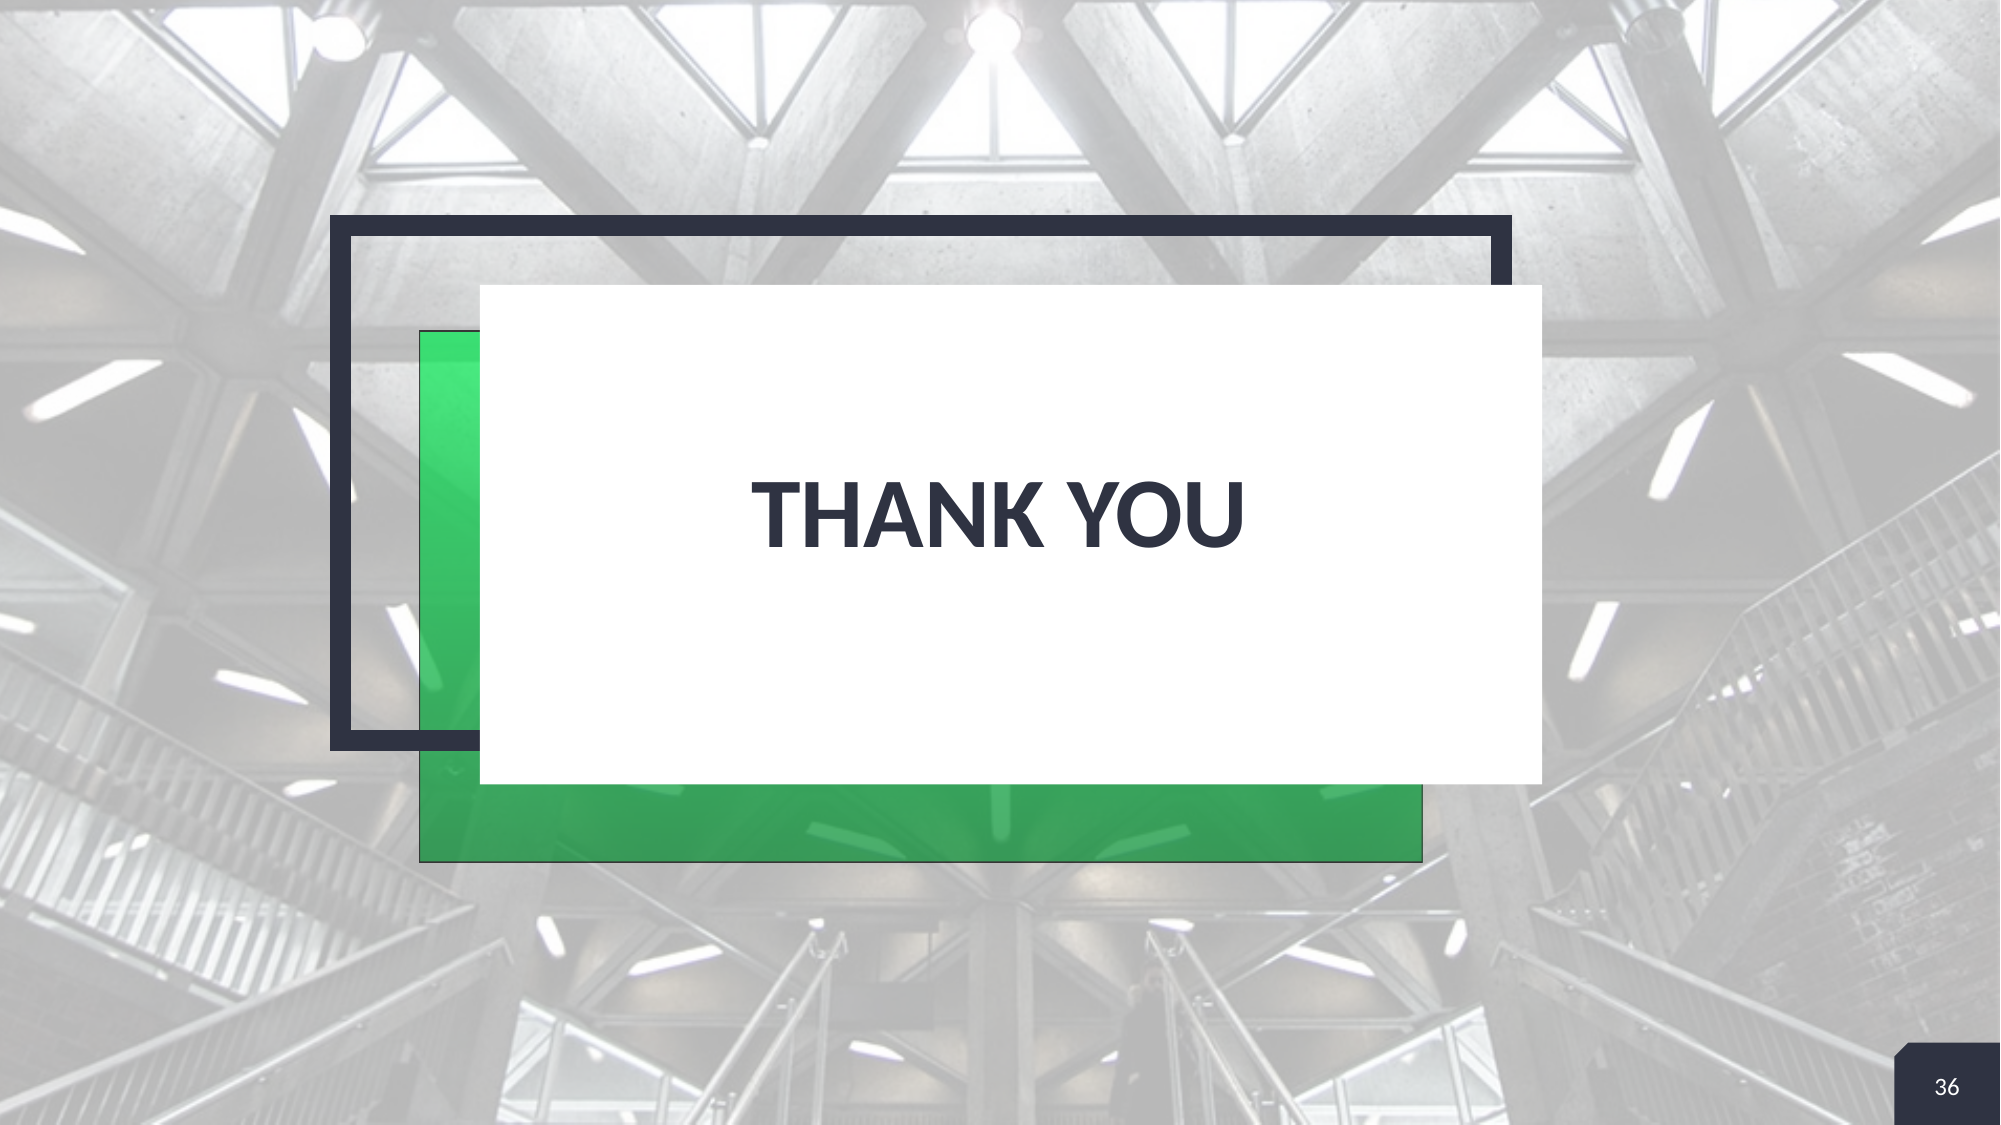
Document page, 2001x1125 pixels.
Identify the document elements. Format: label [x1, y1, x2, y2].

text_box [340, 225, 1543, 863]
picture [0, 0, 2000, 1125]
